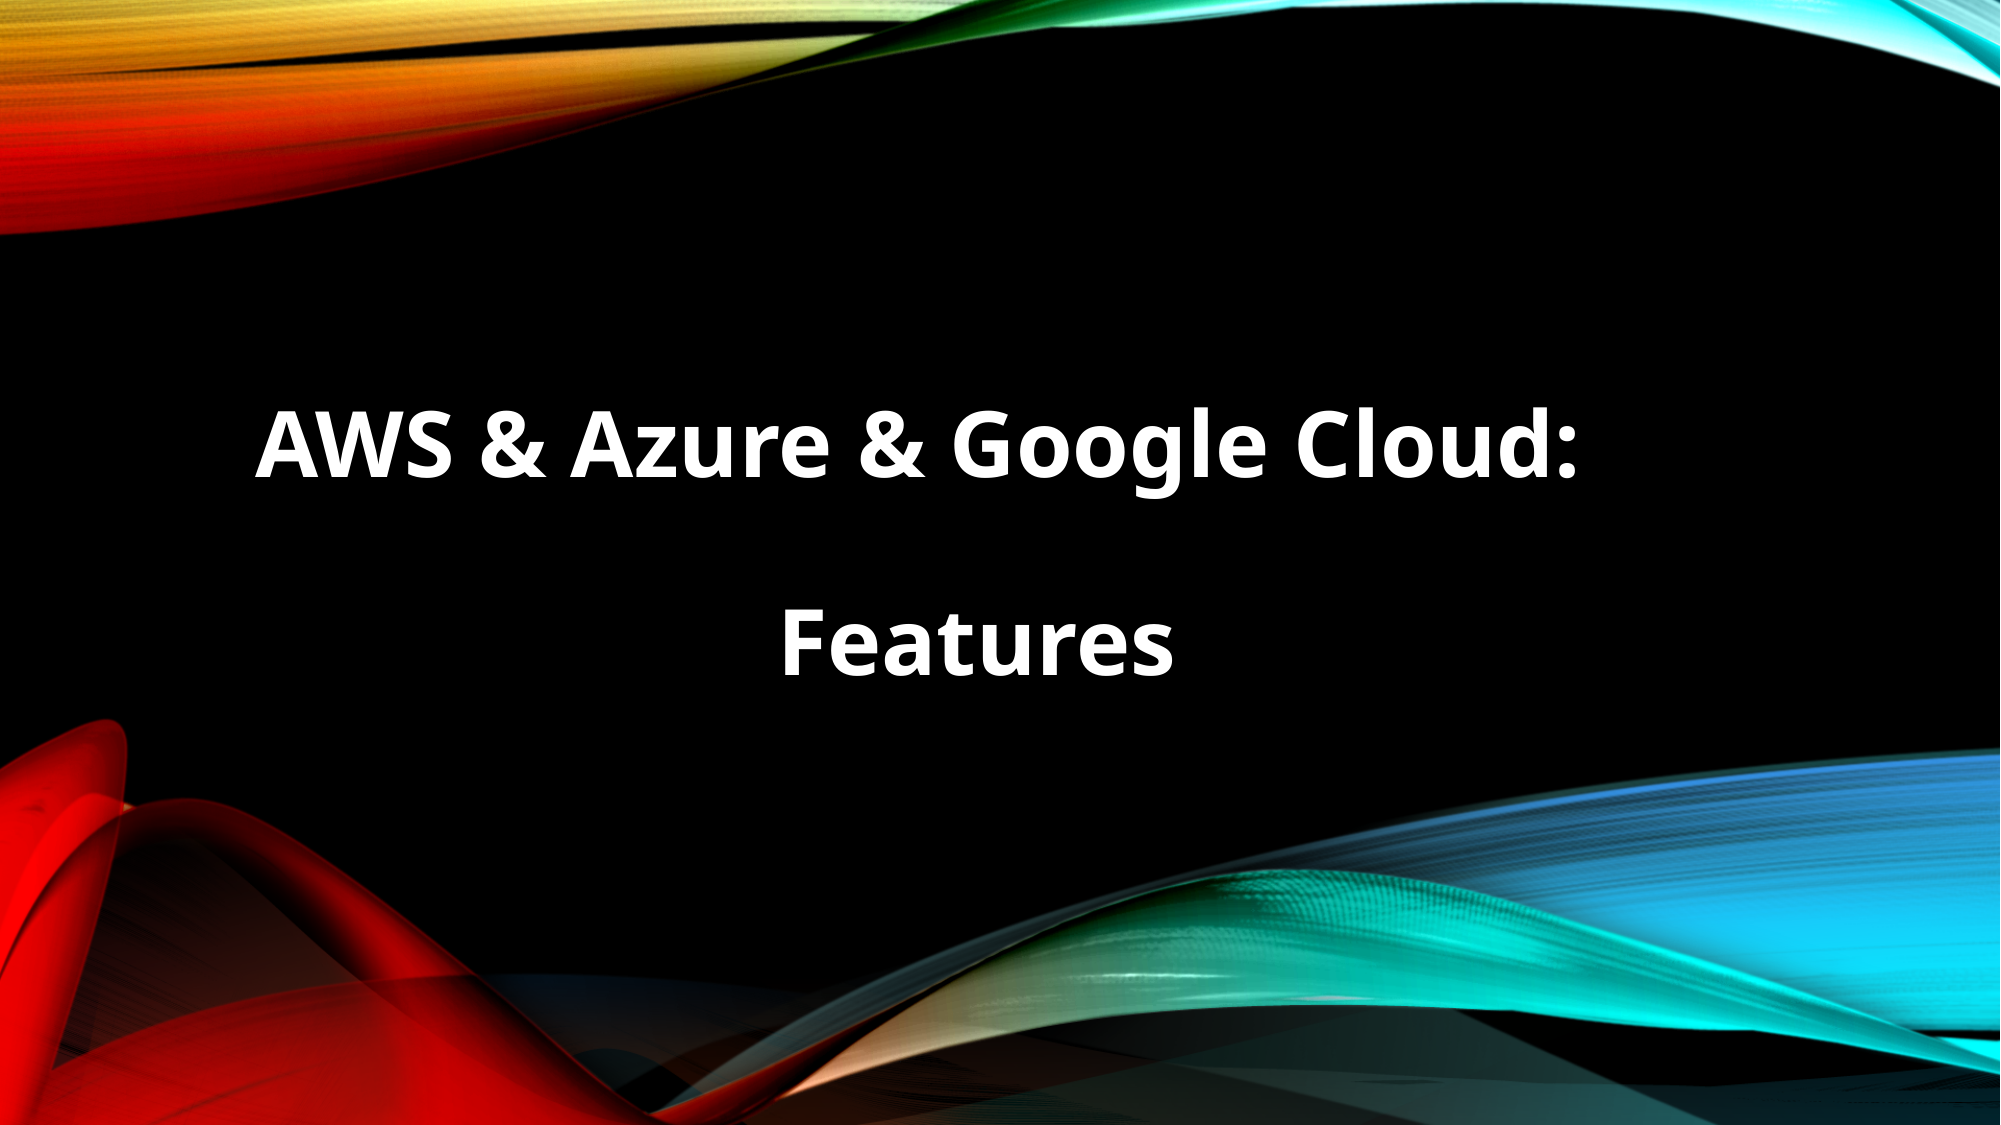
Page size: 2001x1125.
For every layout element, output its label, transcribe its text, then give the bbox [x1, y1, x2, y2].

picture [0, 717, 2000, 1125]
picture [0, 0, 2000, 237]
title AWS & Azure & Google Cloud: Features [90, 236, 1932, 703]
